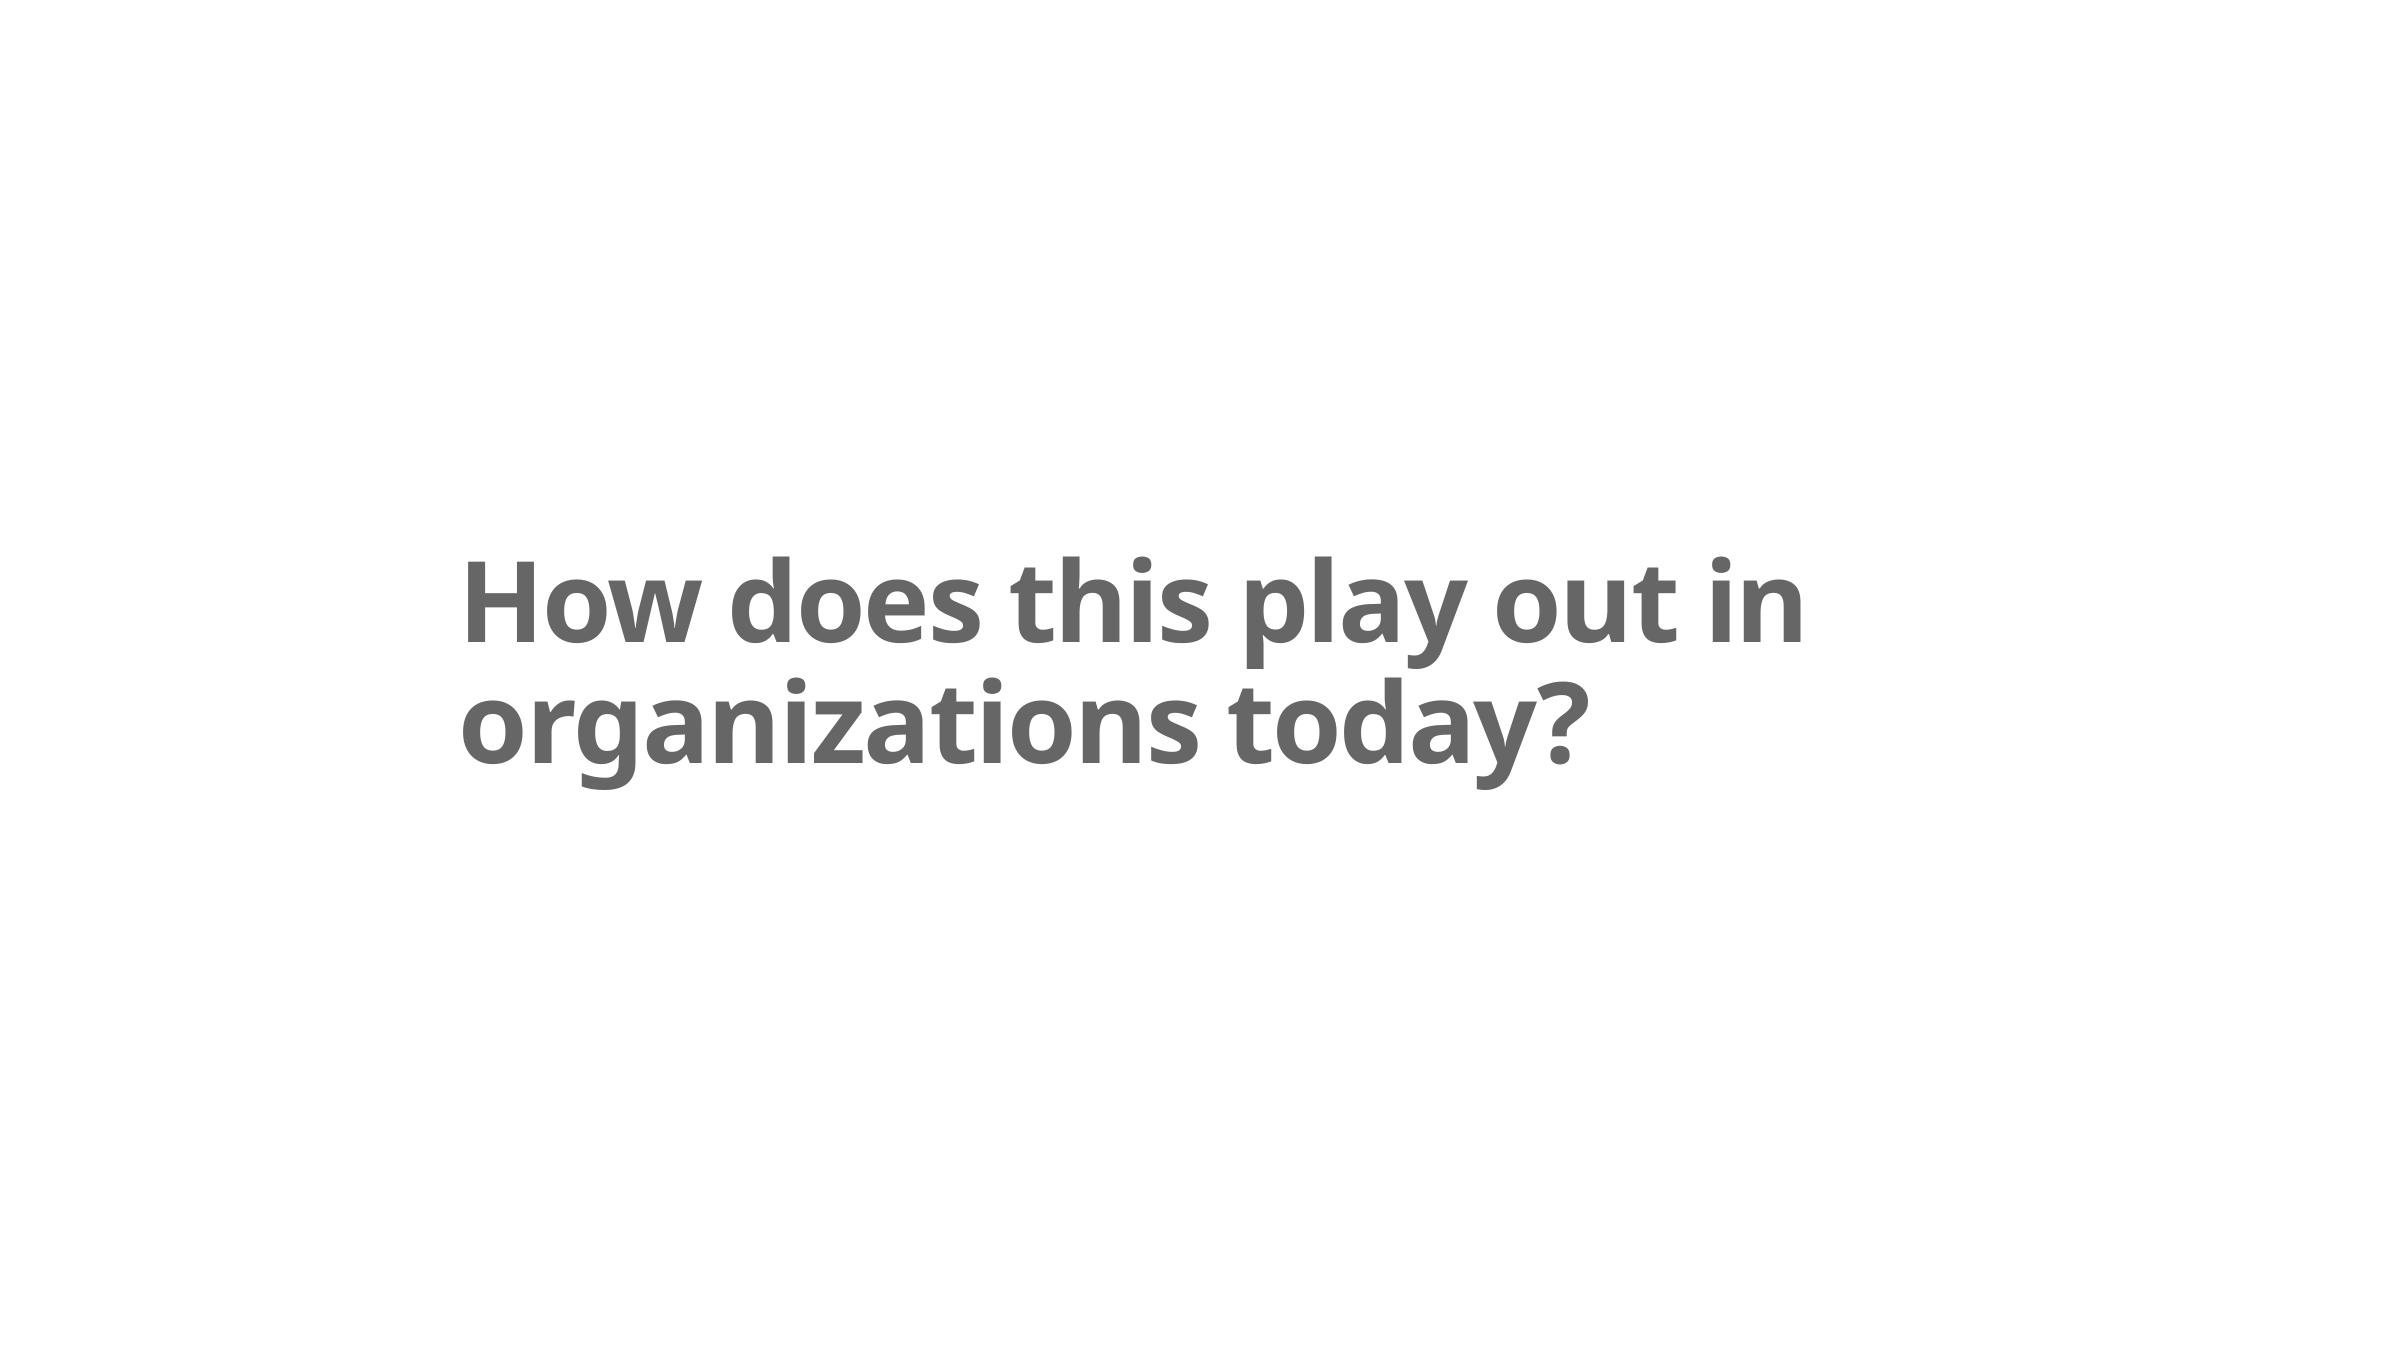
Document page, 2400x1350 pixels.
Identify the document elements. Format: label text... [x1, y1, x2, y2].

title How does this play out in organizations today? [435, 530, 1965, 820]
